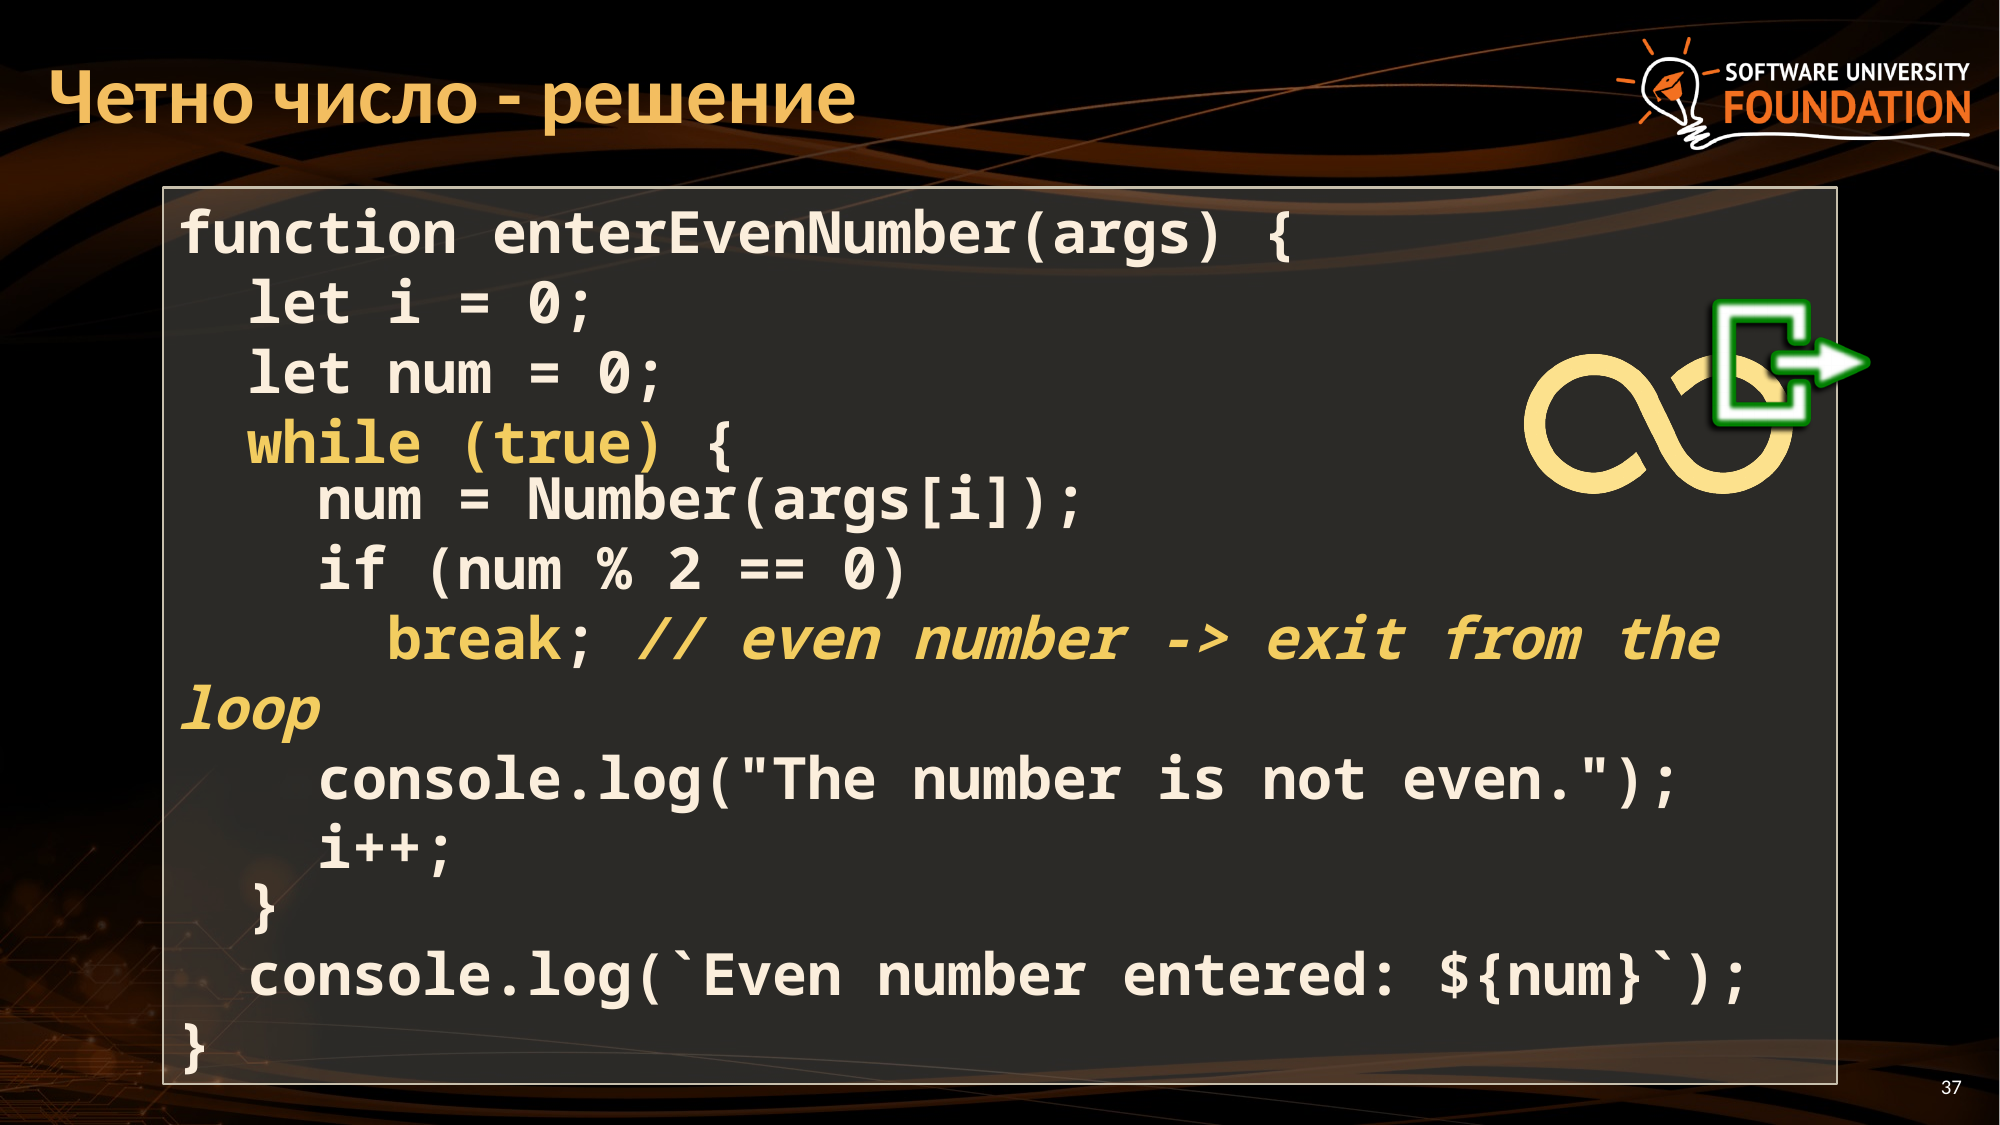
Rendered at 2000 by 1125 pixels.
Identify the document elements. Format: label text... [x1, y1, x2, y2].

title Четно число - решение [30, 6, 1602, 189]
text_box function enterEvenNumber(args) { let i = 0; let num = 0; while (true) { num = Number(args[i]); if (num % 2 == 0) break; // even number -> exit from the loop console.log("The number is not even."); i++; } console.log(`Even number entered: ${num}`); } [162, 187, 1838, 1084]
slide_number 37 [1897, 1070, 1968, 1103]
picture [0, 0, 2000, 1125]
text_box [1519, 287, 1883, 499]
